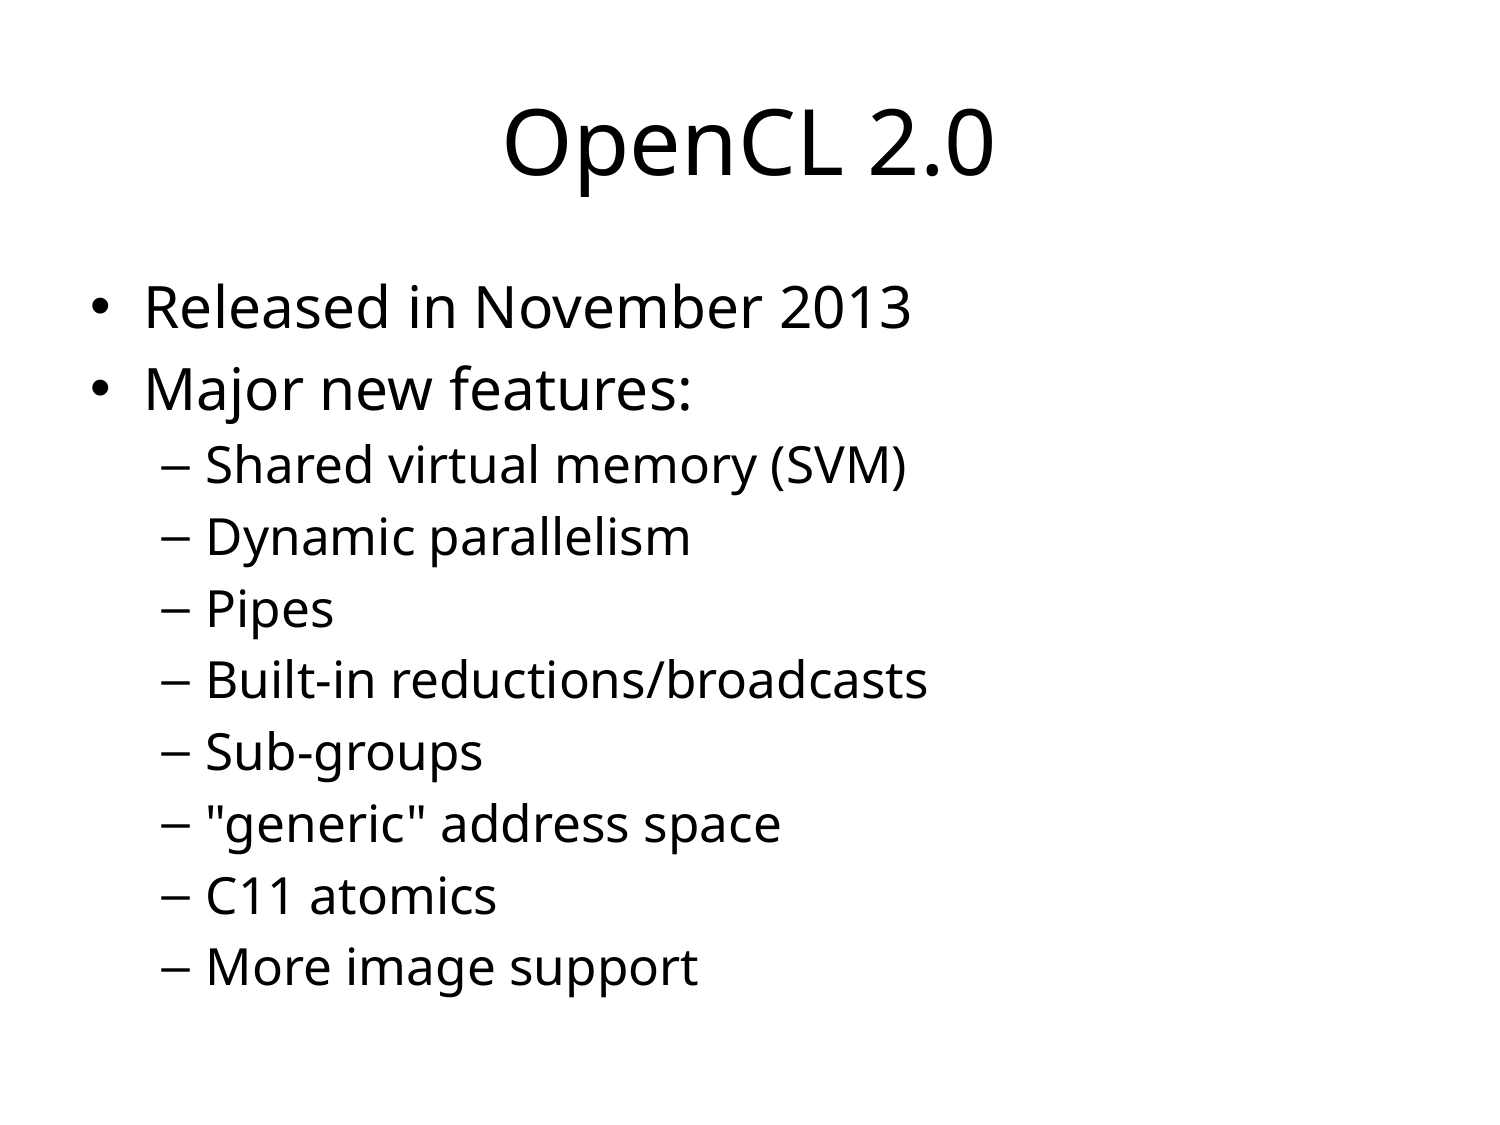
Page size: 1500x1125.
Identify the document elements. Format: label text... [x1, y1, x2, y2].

list Released in November 2013 Major new features: Shared virtual memory (SVM) Dynamic parallelism Pipes Built-in reductions/broadcasts Sub-groups "generic" address space C11 atomics More image support [75, 262, 1425, 1005]
title OpenCL 2.0 [75, 45, 1425, 233]
